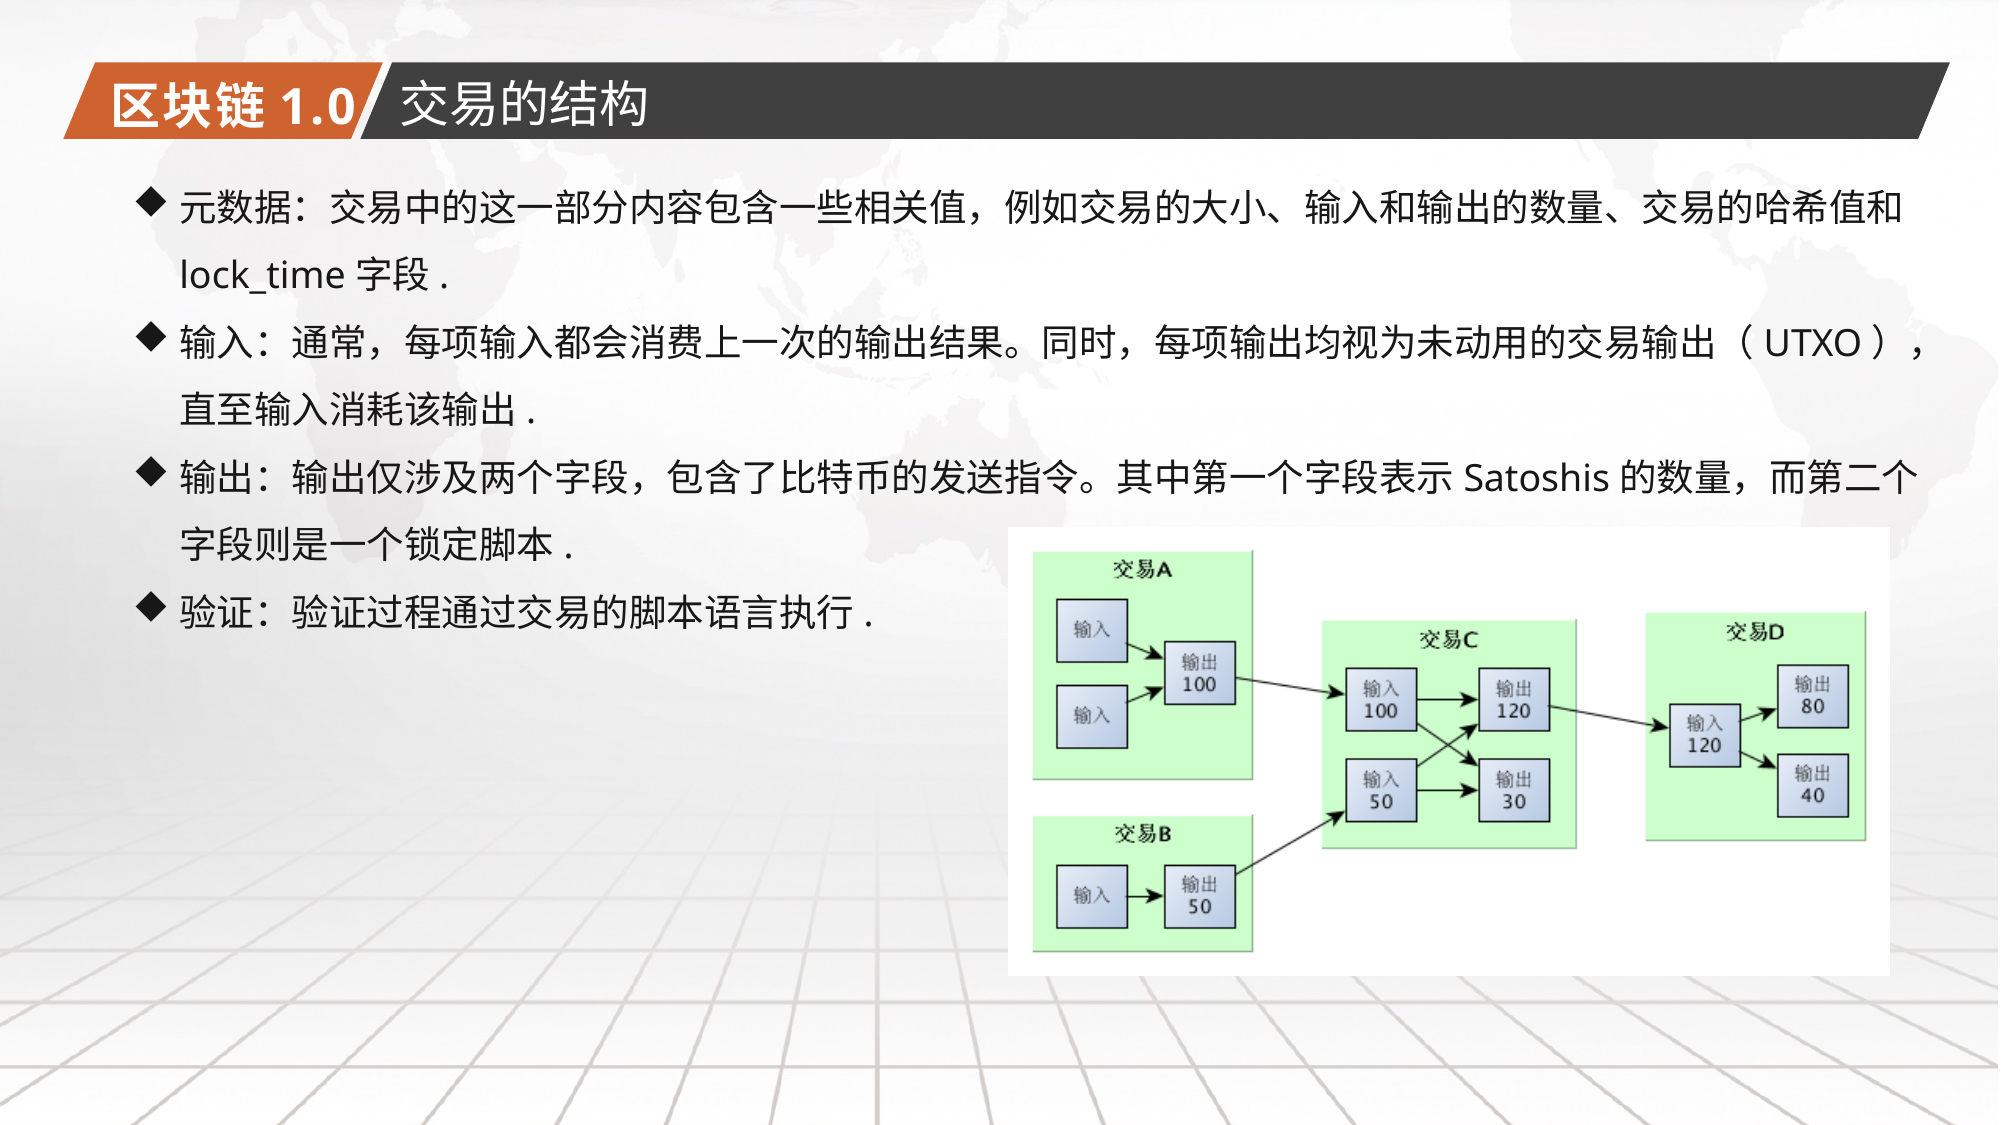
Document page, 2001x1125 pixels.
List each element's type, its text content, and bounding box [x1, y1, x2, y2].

text_box 区块链1.0 [110, 59, 359, 135]
picture [0, 0, 1998, 1125]
text_box 元数据：交易中的这一部分内容包含一些相关值，例如交易的大小、输入和输出的数量、交易的哈希值和lock_time字段. 输入：通常，每项输入都会消费上一次的输出结果。同时，每项输出均视为未动用的交易输出（UTXO），直至输入消耗该输出. 输出：输出仅涉及两个字段，包含了比特币的发送指令。其中第一个字段表示Satoshis的数量，而第二个字段则是一个锁定脚本. 验证：验证过程通过交易的脚本语言执行. [117, 153, 1935, 709]
text_box 交易的结构 [384, 64, 1288, 140]
